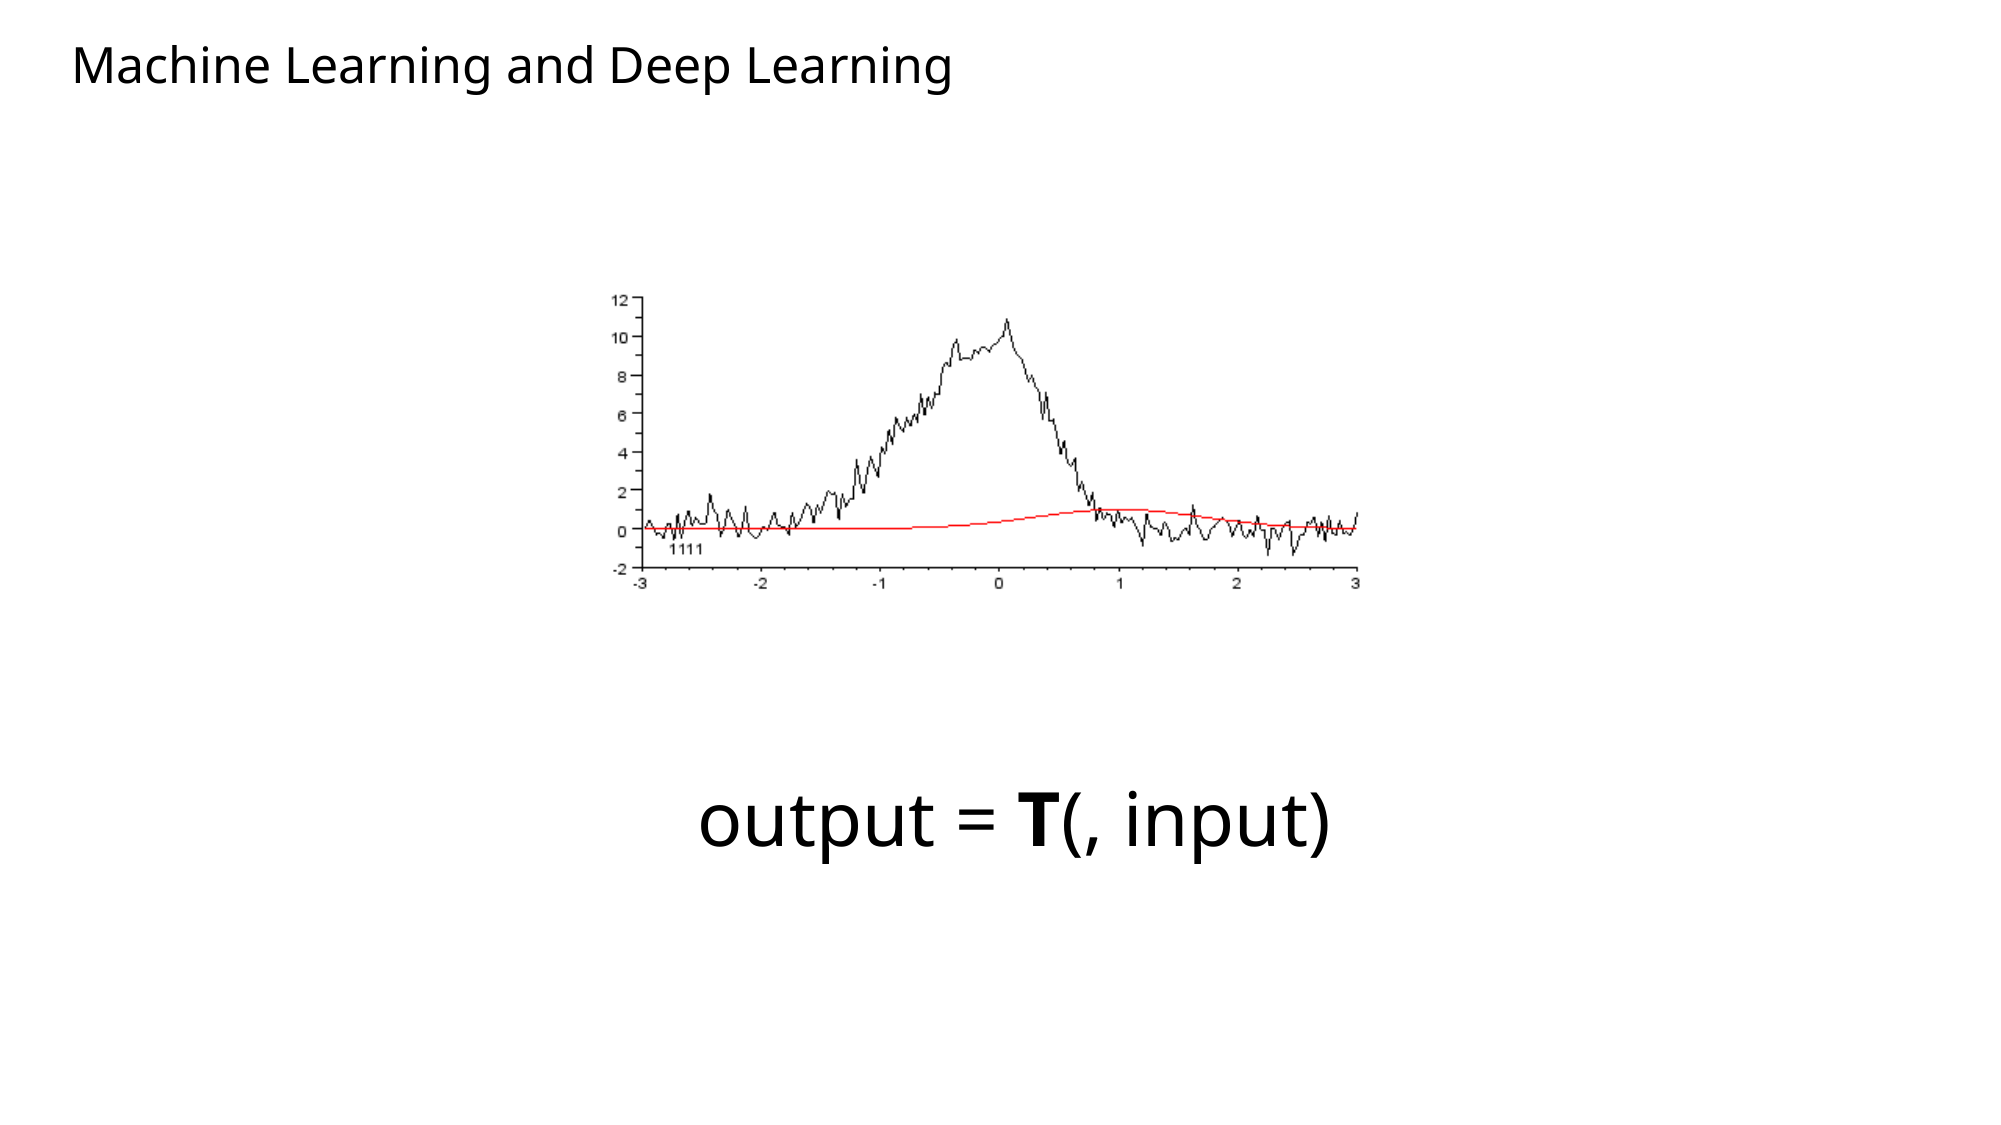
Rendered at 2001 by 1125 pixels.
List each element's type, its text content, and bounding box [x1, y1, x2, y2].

picture [523, 253, 1477, 613]
text_box Machine Learning and Deep Learning [56, 25, 1057, 101]
